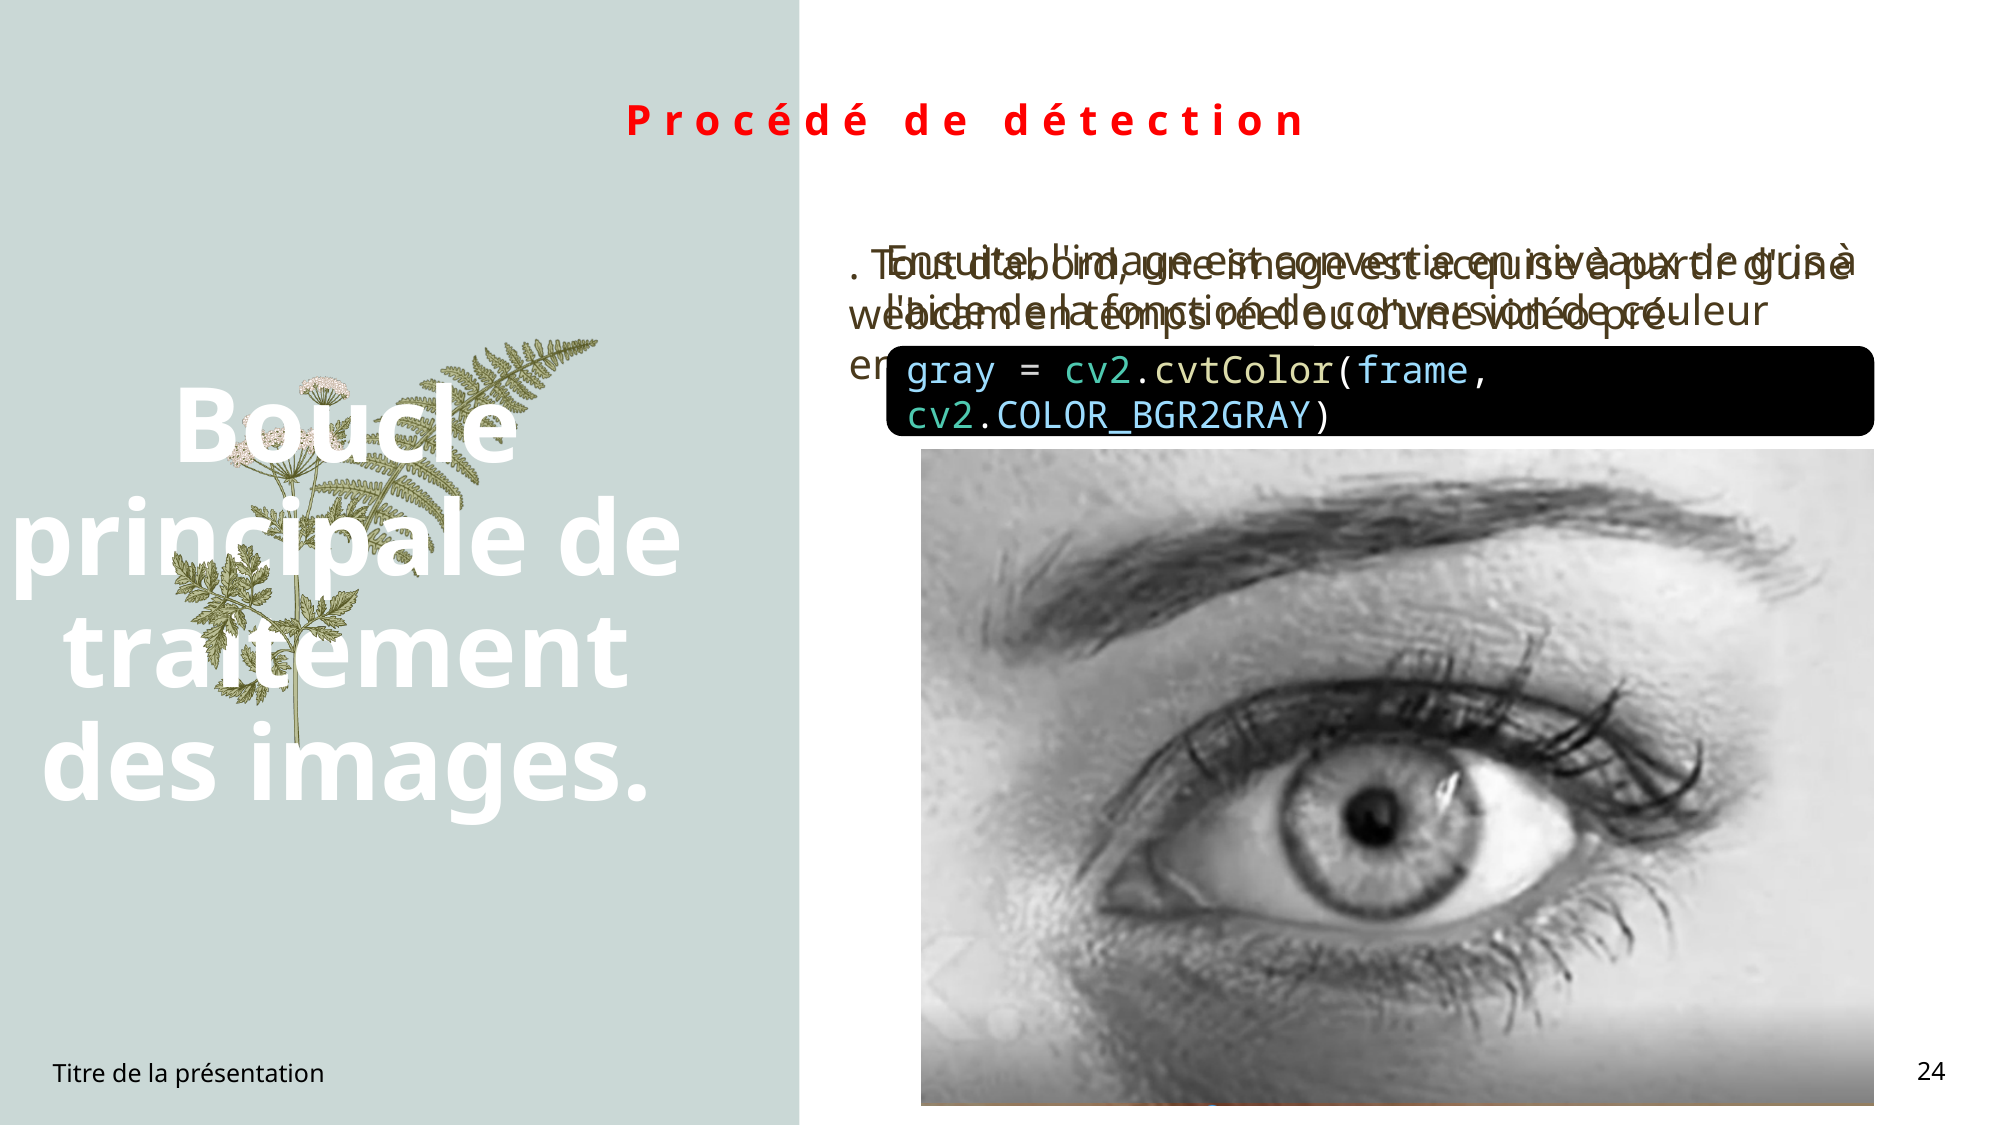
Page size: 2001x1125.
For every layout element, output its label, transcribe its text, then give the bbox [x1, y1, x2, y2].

picture [921, 449, 1874, 1107]
text_box . Tout d'abord, une image est acquise à partir d'une webcam en temps réel ou d'une vidéo pré-enregistrée. [833, 230, 1874, 396]
list Boucle principale de traitement des images. [0, 201, 713, 994]
picture [162, 541, 368, 672]
text_box gray = cv2.cvtColor(frame, cv2.COLOR_BGR2GRAY) [886, 345, 1875, 437]
text_box Procédé de détection [464, 92, 1465, 152]
slide_number 24 [1874, 1042, 1961, 1103]
footer Titre de la présentation [37, 1042, 713, 1103]
text_box Ensuite, l'image est convertie en niveaux de gris à l'aide de la fonction de conversion de couleur [870, 226, 1891, 342]
